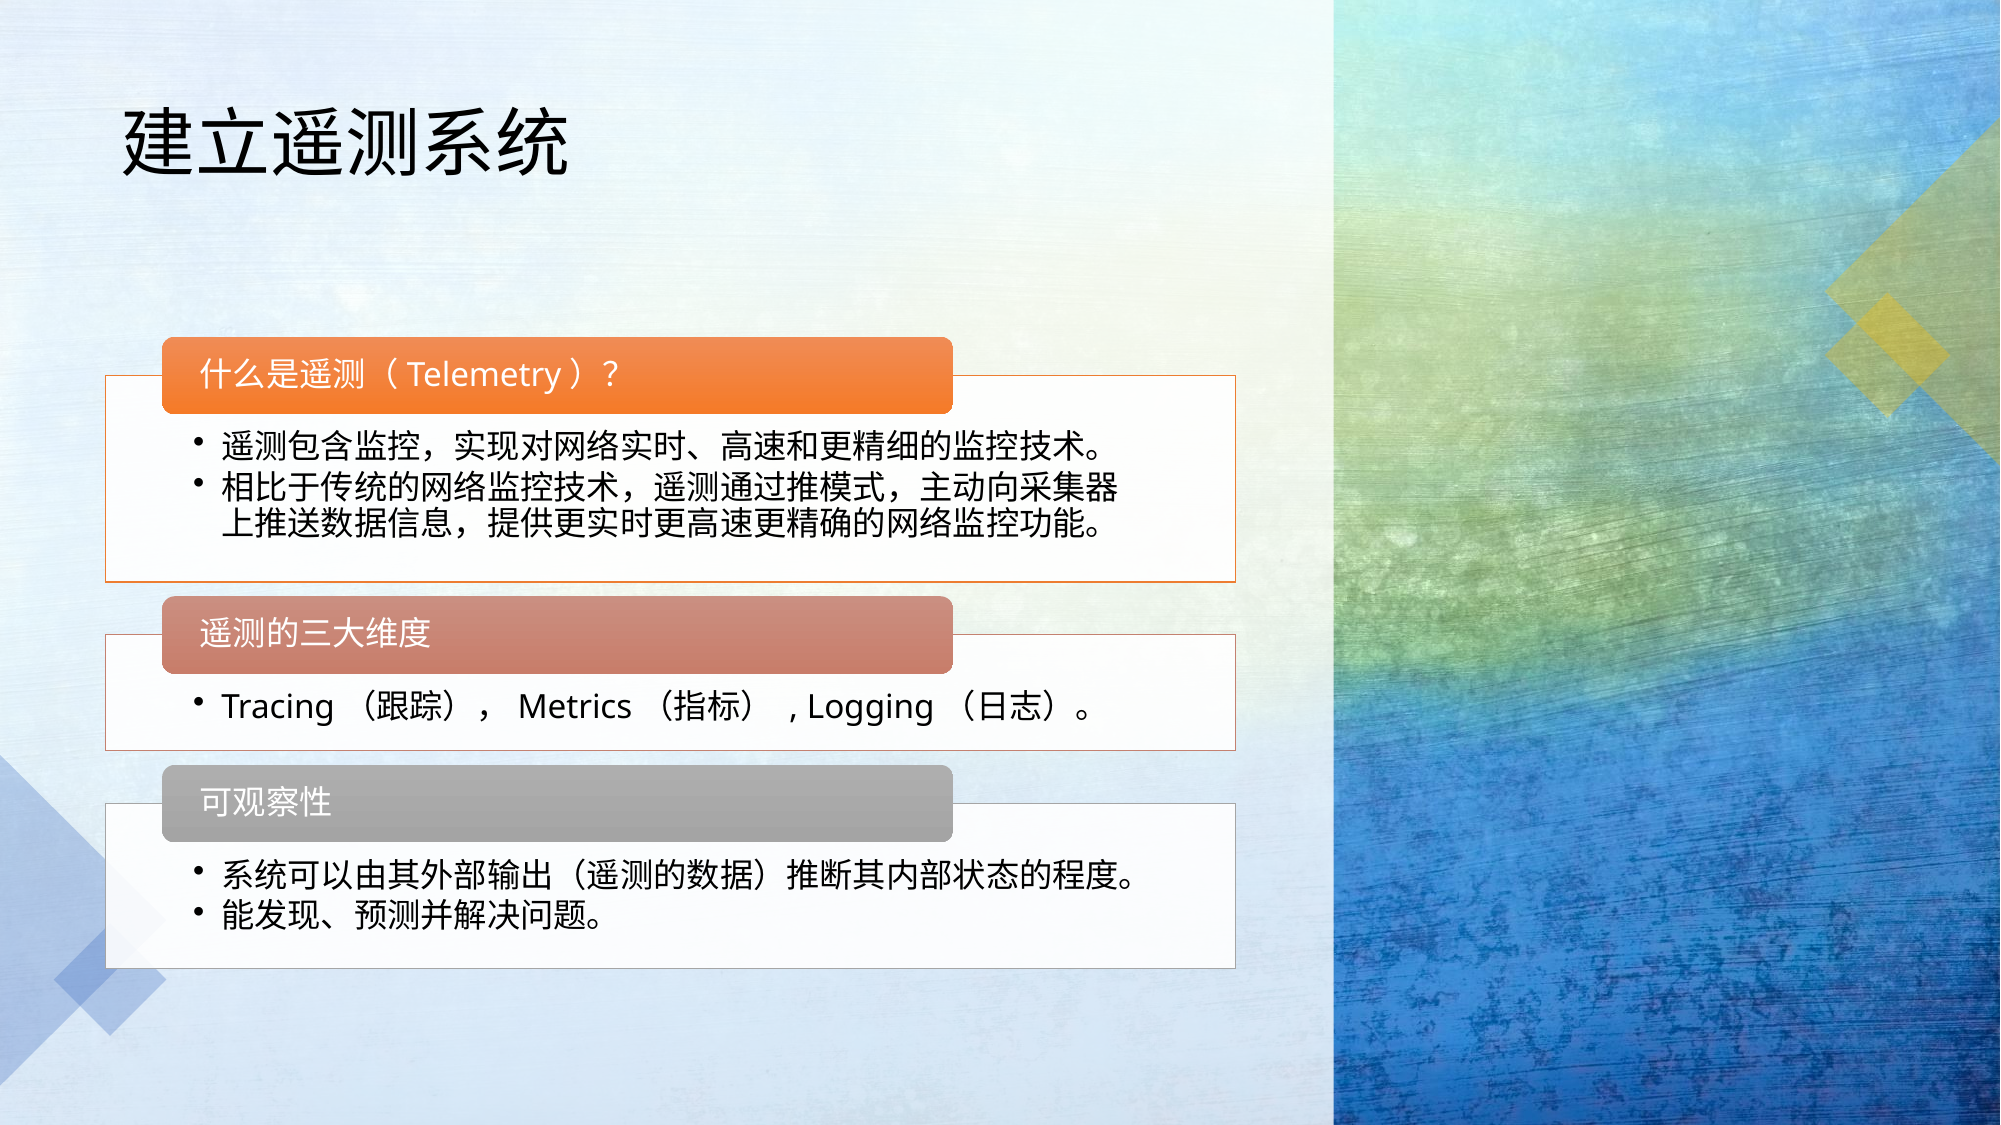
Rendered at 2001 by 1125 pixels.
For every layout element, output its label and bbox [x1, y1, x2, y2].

text_box [1824, 116, 2000, 466]
list [105, 292, 1236, 1014]
picture [0, 0, 2000, 1125]
